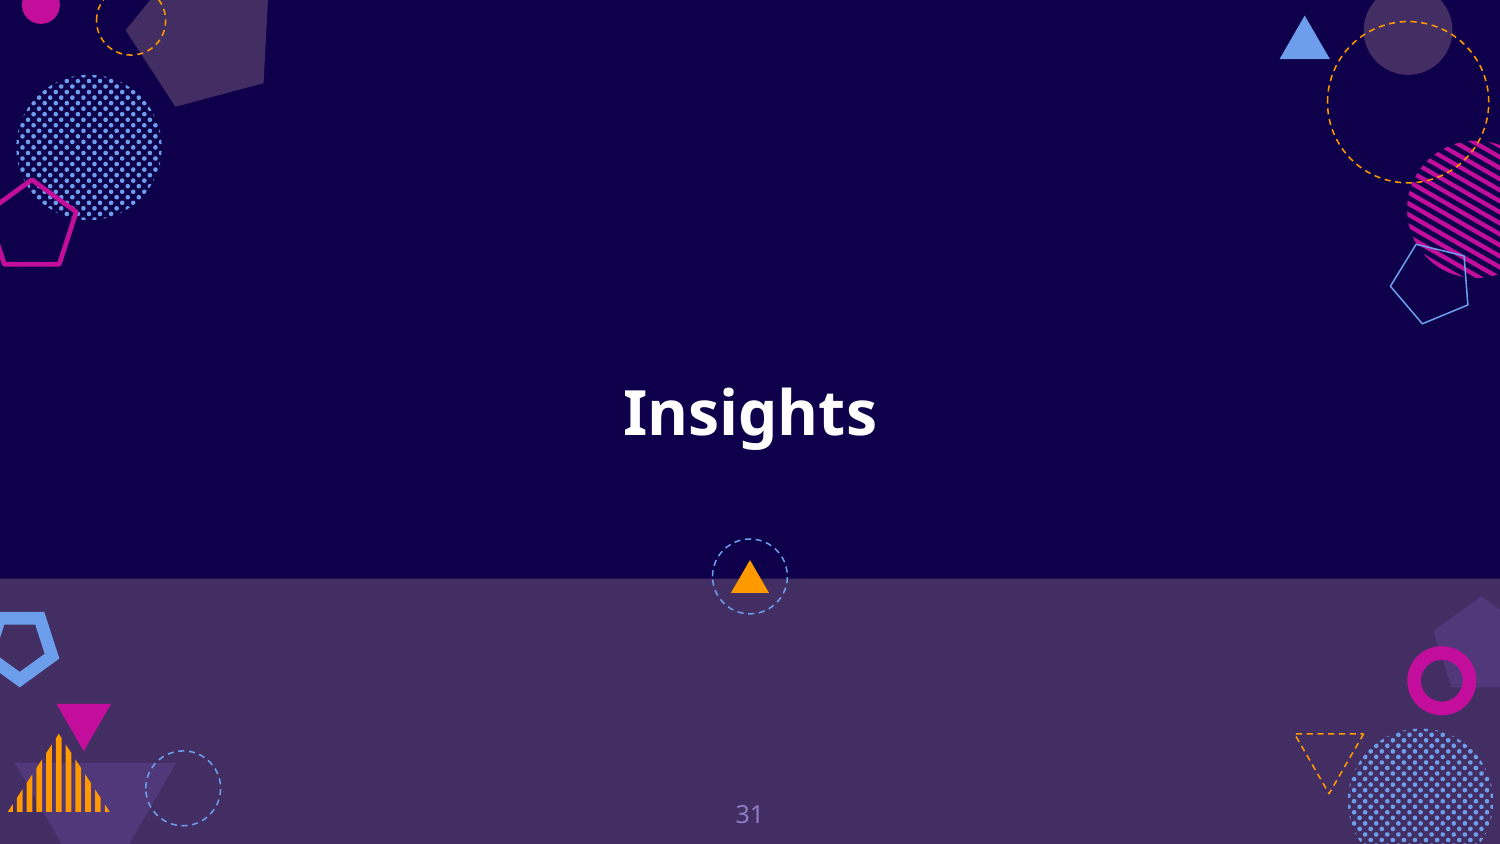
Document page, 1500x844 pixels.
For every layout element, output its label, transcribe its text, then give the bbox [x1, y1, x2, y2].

title Insights [285, 272, 1215, 463]
slide_number ‹#› [705, 783, 795, 844]
